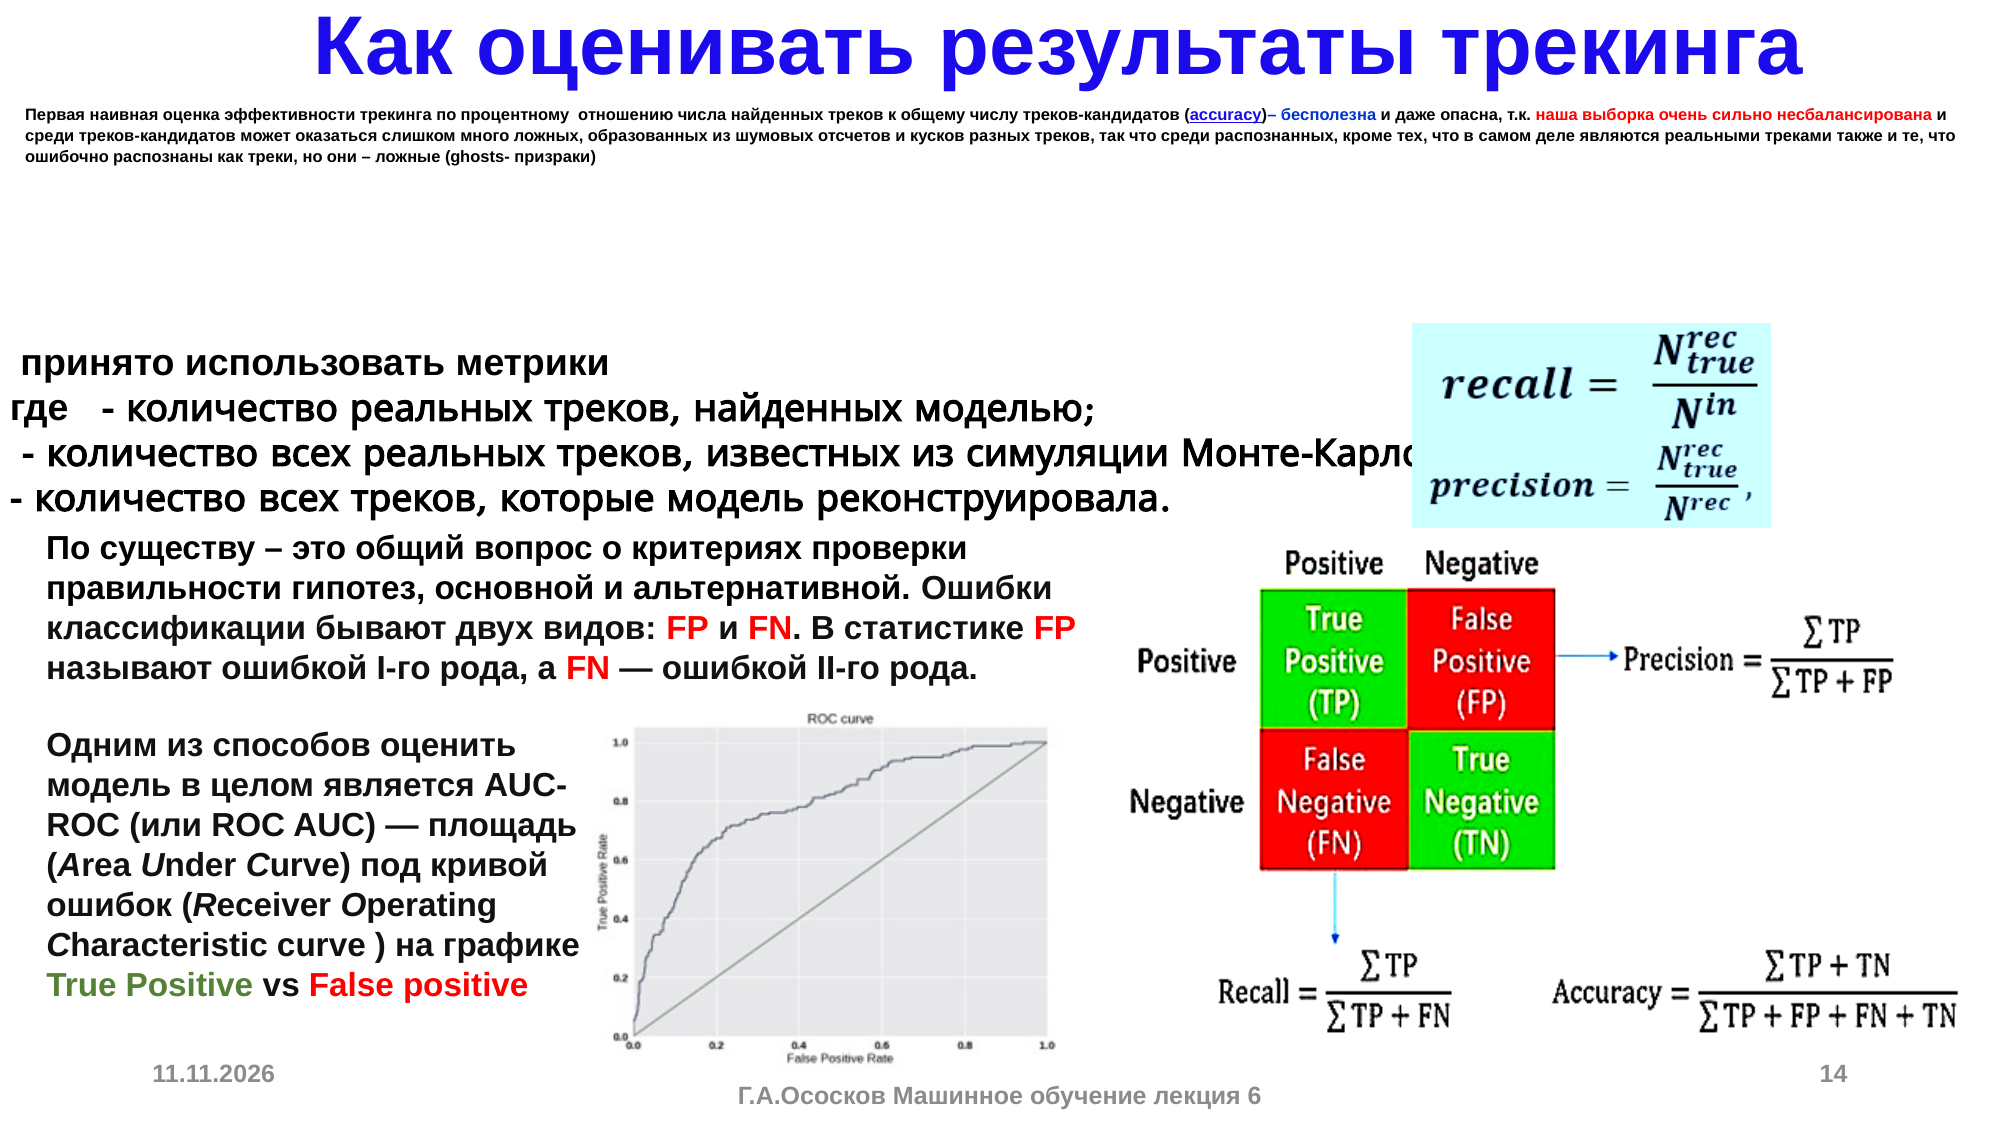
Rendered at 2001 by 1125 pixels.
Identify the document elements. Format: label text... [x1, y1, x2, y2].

slide_number 14 [1412, 1043, 1863, 1103]
footer Г.А.Ососков Машинное обучение лекция 6 [662, 1065, 1338, 1125]
list Первая наивная оценка эффективности трекинга по процентному отношению числа найденных треков к общему числу треков-кандидатов (accuracy)– бесполезна и даже опасна, т.к. наша выборка очень сильно несбалансирована и среди треков-кандидатов может оказаться слишком много ложных, образованных из шумовых отсчетов и кусков разных треков, так что среди распознанных, кроме тех, что в самом деле являются реальными треками также и те, что ошибочно распознаны как треки, но они – ложные (ghosts- призраки) [10, 95, 1990, 289]
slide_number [137, 1042, 588, 1103]
text_box Одним из способов оценить модель в целом является AUC-ROC (или ROC AUC) — площадь (Area Under Curve) под кривой ошибок (Receiver Operating Characteristic curve ) на графике True Positive vs False positive [31, 716, 592, 1011]
text_box По существу – это общий вопрос о критериях проверки правильности гипотез, основной и альтернативной. Ошибки классификации бывают двух видов: FP и FN. В статистике FP называют ошибкой I-го рода, а FN — ошибкой II-го рода. [31, 519, 1138, 694]
picture [1412, 323, 1771, 528]
title Как оценивать результаты трекинга [298, 0, 1977, 95]
picture [1106, 537, 1980, 1043]
picture [592, 698, 1065, 1070]
